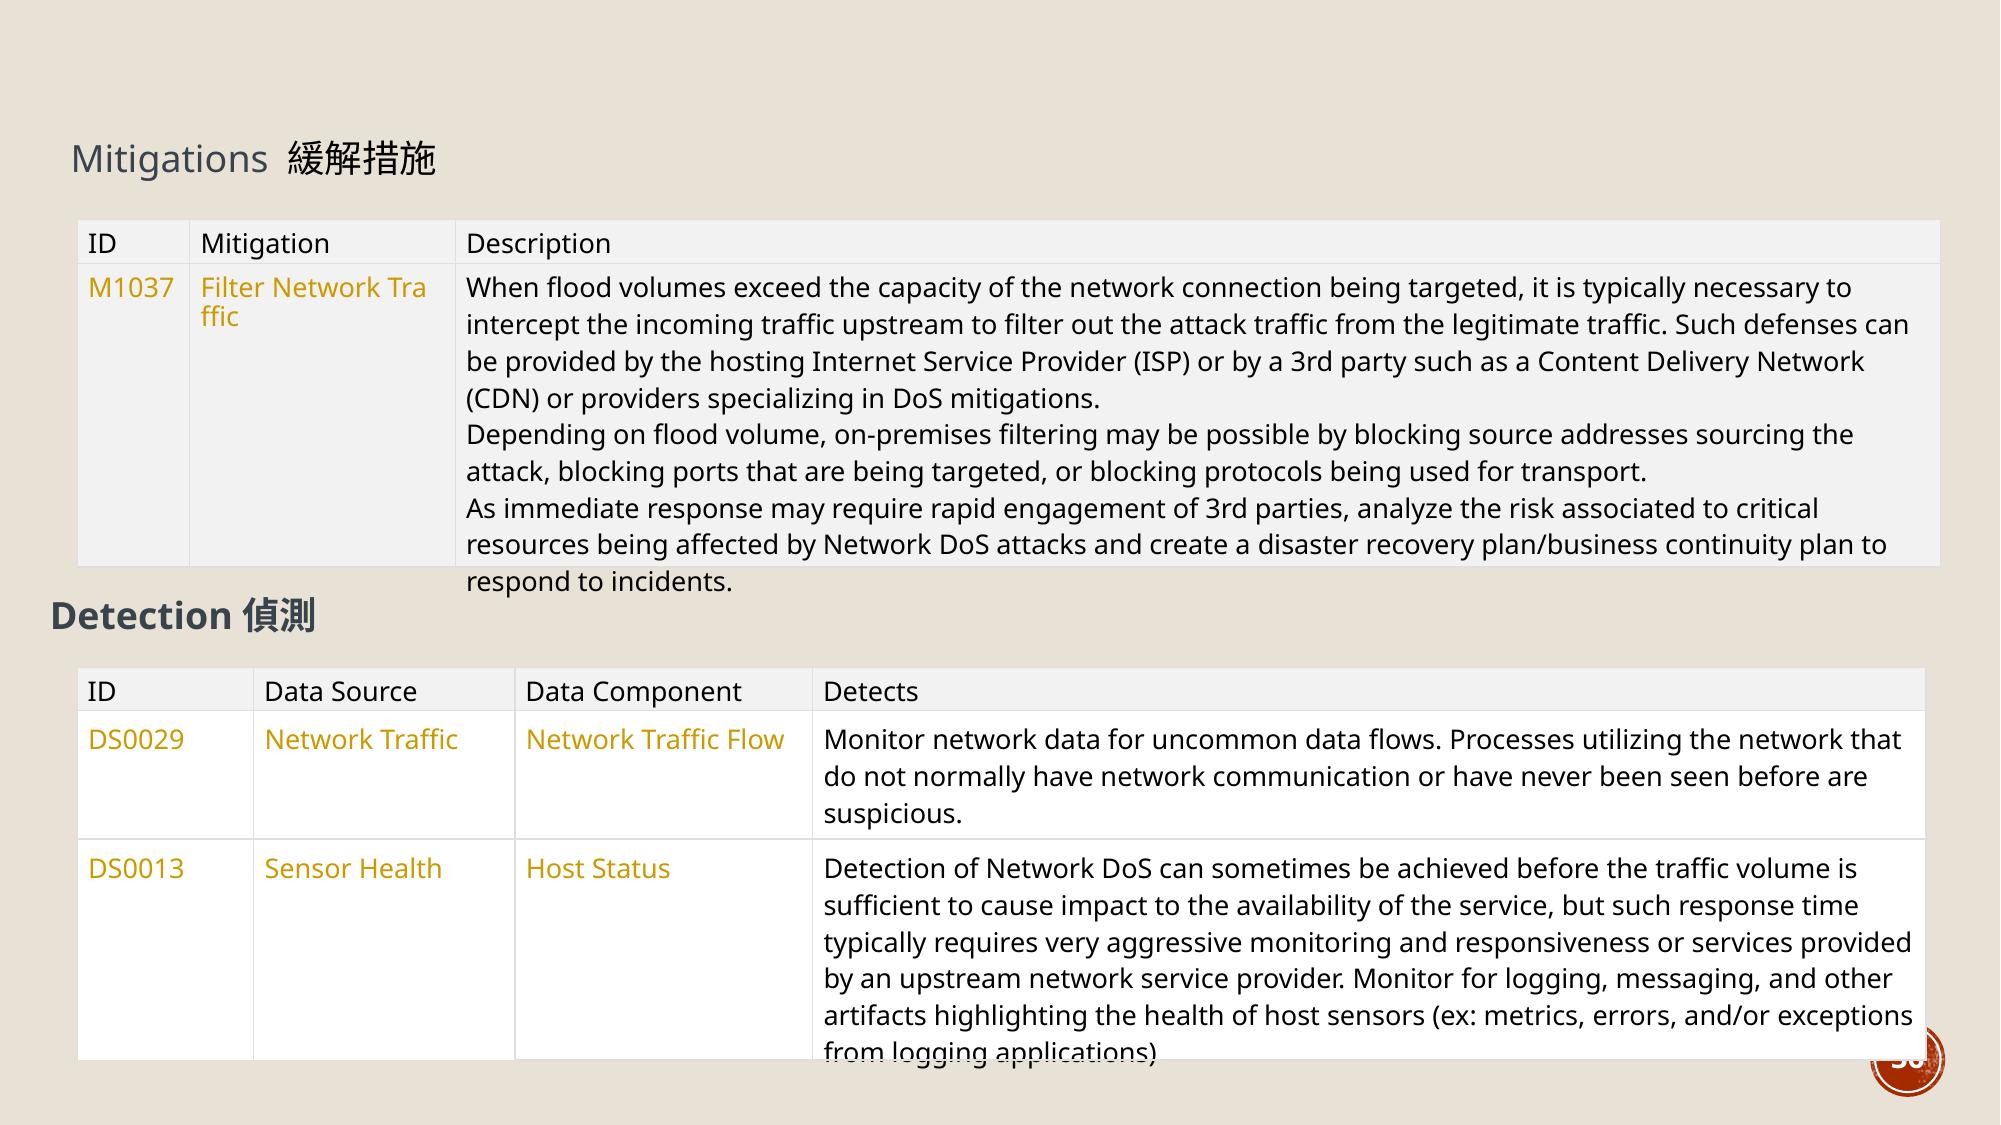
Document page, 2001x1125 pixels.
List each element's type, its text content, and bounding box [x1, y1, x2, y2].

table_header Description [456, 220, 1940, 263]
table_cell When flood volumes exceed the capacity of the network connection being targeted, it is typically necessary to intercept the incoming traffic upstream to filter out the attack traffic from the legitimate traffic. Such defenses can be provided by the hosting Internet Service Provider (ISP) or by a 3rd party such as a Content Delivery Network (CDN) or providers specializing in DoS mitigations. Depending on flood volume, on-premises filtering may be possible by blocking source addresses sourcing the attack, blocking ports that are being targeted, or blocking protocols being used for transport. As immediate response may require rapid engagement of 3rd parties, analyze the risk associated to critical resources being affected by Network DoS attacks and create a disaster recovery plan/business continuity plan to respond to incidents. [456, 264, 1940, 566]
table_cell Detection of Network DoS can sometimes be achieved before the traffic volume is sufficient to cause impact to the availability of the service, but such response time typically requires very aggressive monitoring and responsiveness or services provided by an upstream network service provider. Monitor for logging, messaging, and other artifacts highlighting the health of host sensors (ex: metrics, errors, and/or exceptions from logging applications) [813, 840, 1925, 1059]
table_header Mitigation [190, 220, 455, 263]
table_header Data Source [254, 668, 514, 710]
table_header Detects [813, 668, 1925, 710]
table_cell Network Traffic [254, 711, 514, 838]
slide_number 36 [1855, 1028, 1961, 1089]
table_header ID [78, 668, 253, 710]
table_header Data Component [516, 668, 812, 710]
table_cell DS0029 [78, 711, 253, 838]
table_cell Sensor Health [254, 840, 514, 1060]
table_cell M1037 [78, 264, 189, 566]
table_cell DS0013 [78, 840, 253, 1060]
table_cell Host Status [516, 840, 812, 1059]
table_cell Monitor network data for uncommon data flows. Processes utilizing the network that do not normally have network communication or have never been seen before are suspicious. [813, 711, 1925, 838]
table_header ID [78, 220, 189, 263]
table_cell Network Traffic Flow [516, 711, 812, 838]
table_cell Filter Network Traffic [190, 264, 455, 566]
text_box Mitigations 緩解措施 [55, 127, 453, 188]
text_box Detection偵測 [34, 584, 332, 645]
